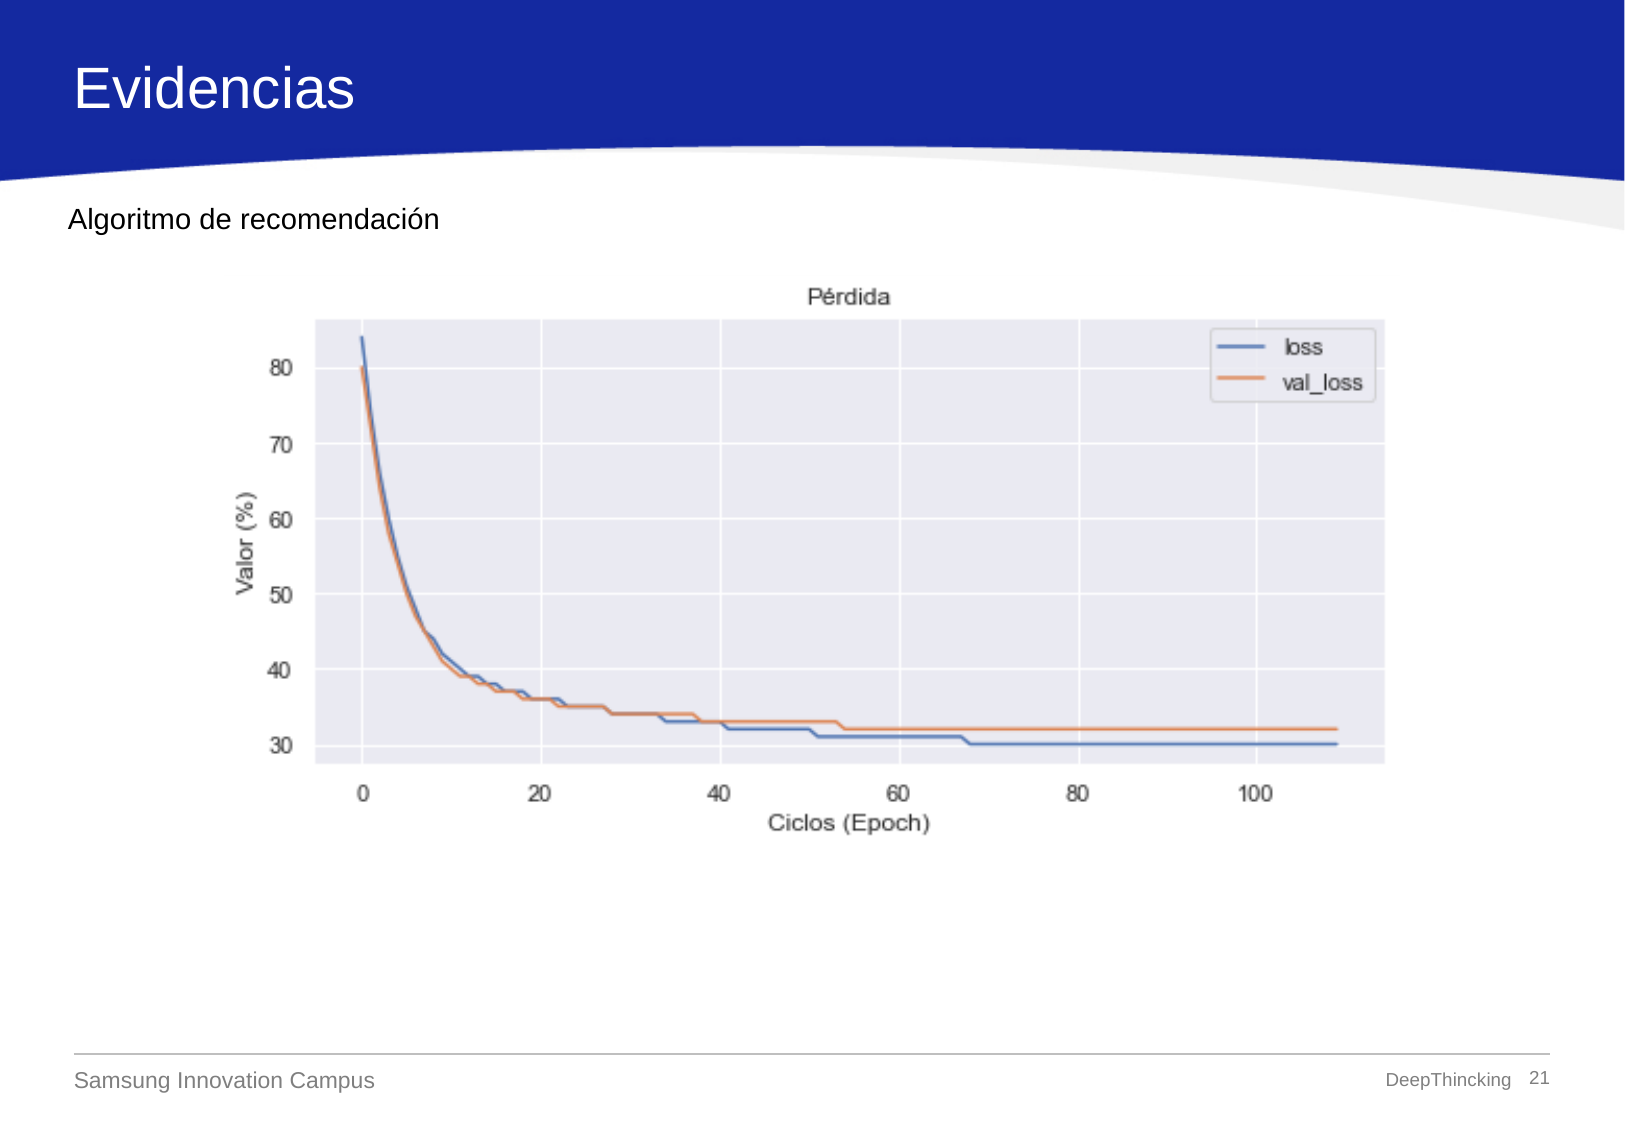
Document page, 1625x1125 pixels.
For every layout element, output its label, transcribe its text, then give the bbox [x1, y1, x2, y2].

text_box Algoritmo de recomendación [53, 192, 580, 243]
text_box DeepThincking [1370, 1060, 1528, 1098]
text_box Evidencias [73, 50, 1475, 121]
picture [0, 0, 1625, 1125]
